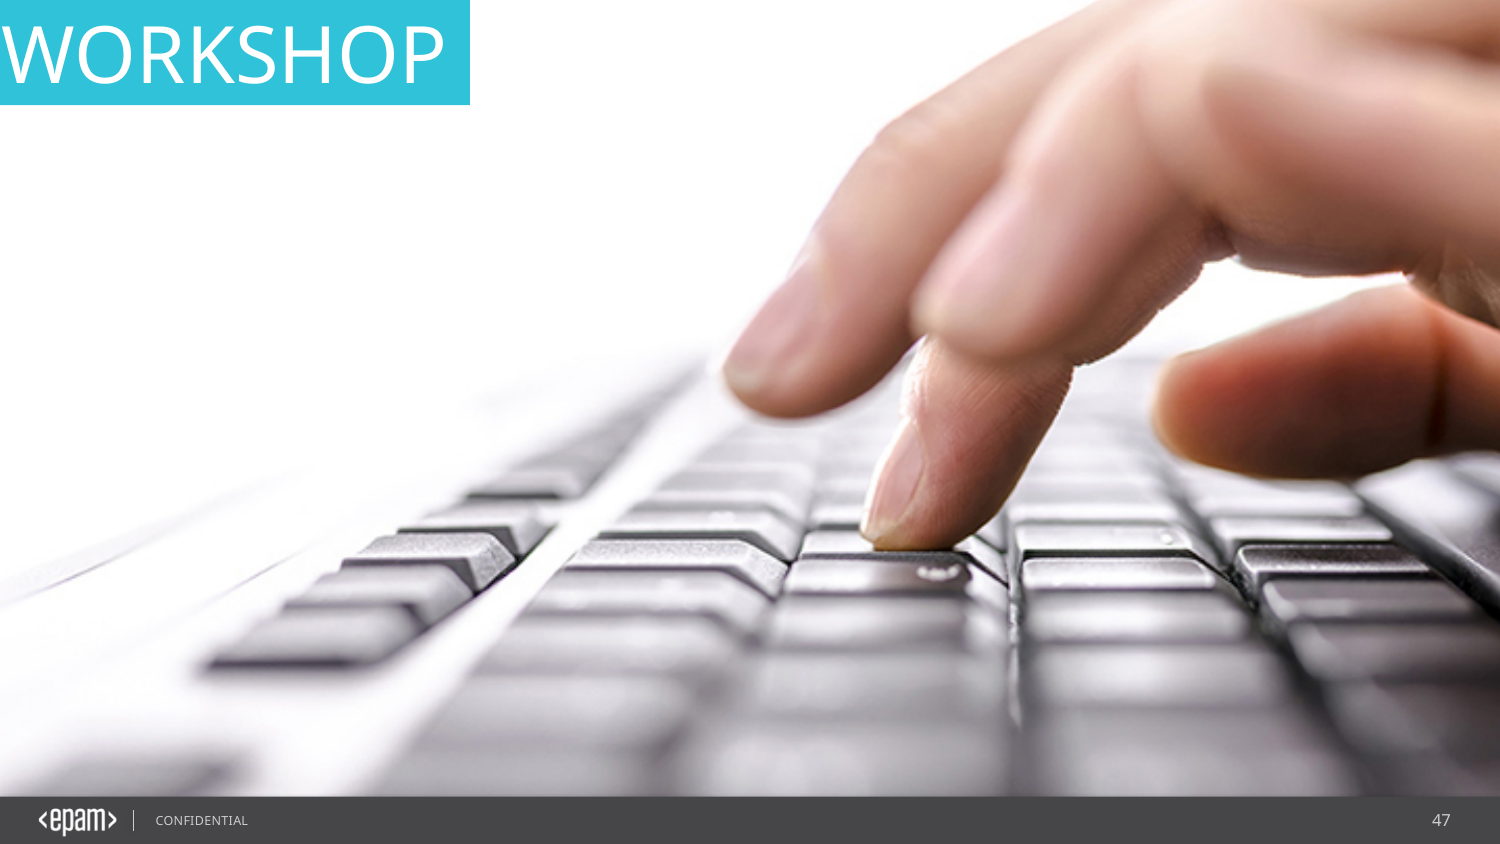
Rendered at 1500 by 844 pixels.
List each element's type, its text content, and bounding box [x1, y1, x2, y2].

picture [38, 808, 117, 837]
picture [0, 0, 1500, 796]
text_box Workshop [0, 0, 470, 106]
